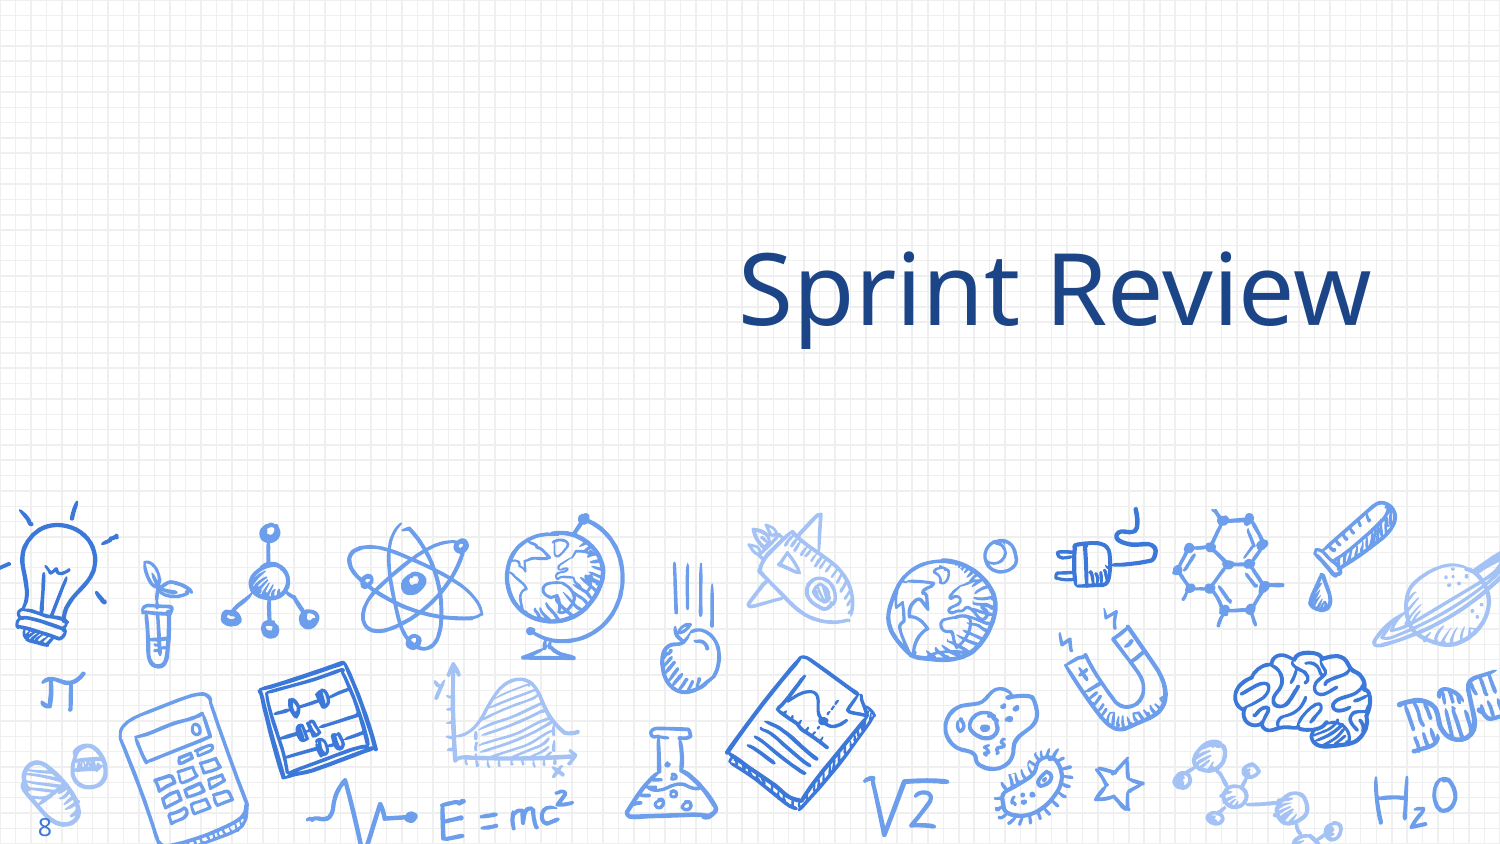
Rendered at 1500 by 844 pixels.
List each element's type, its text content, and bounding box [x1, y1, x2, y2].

title Sprint Review [378, 190, 1388, 381]
slide_number 8 [0, 796, 91, 844]
